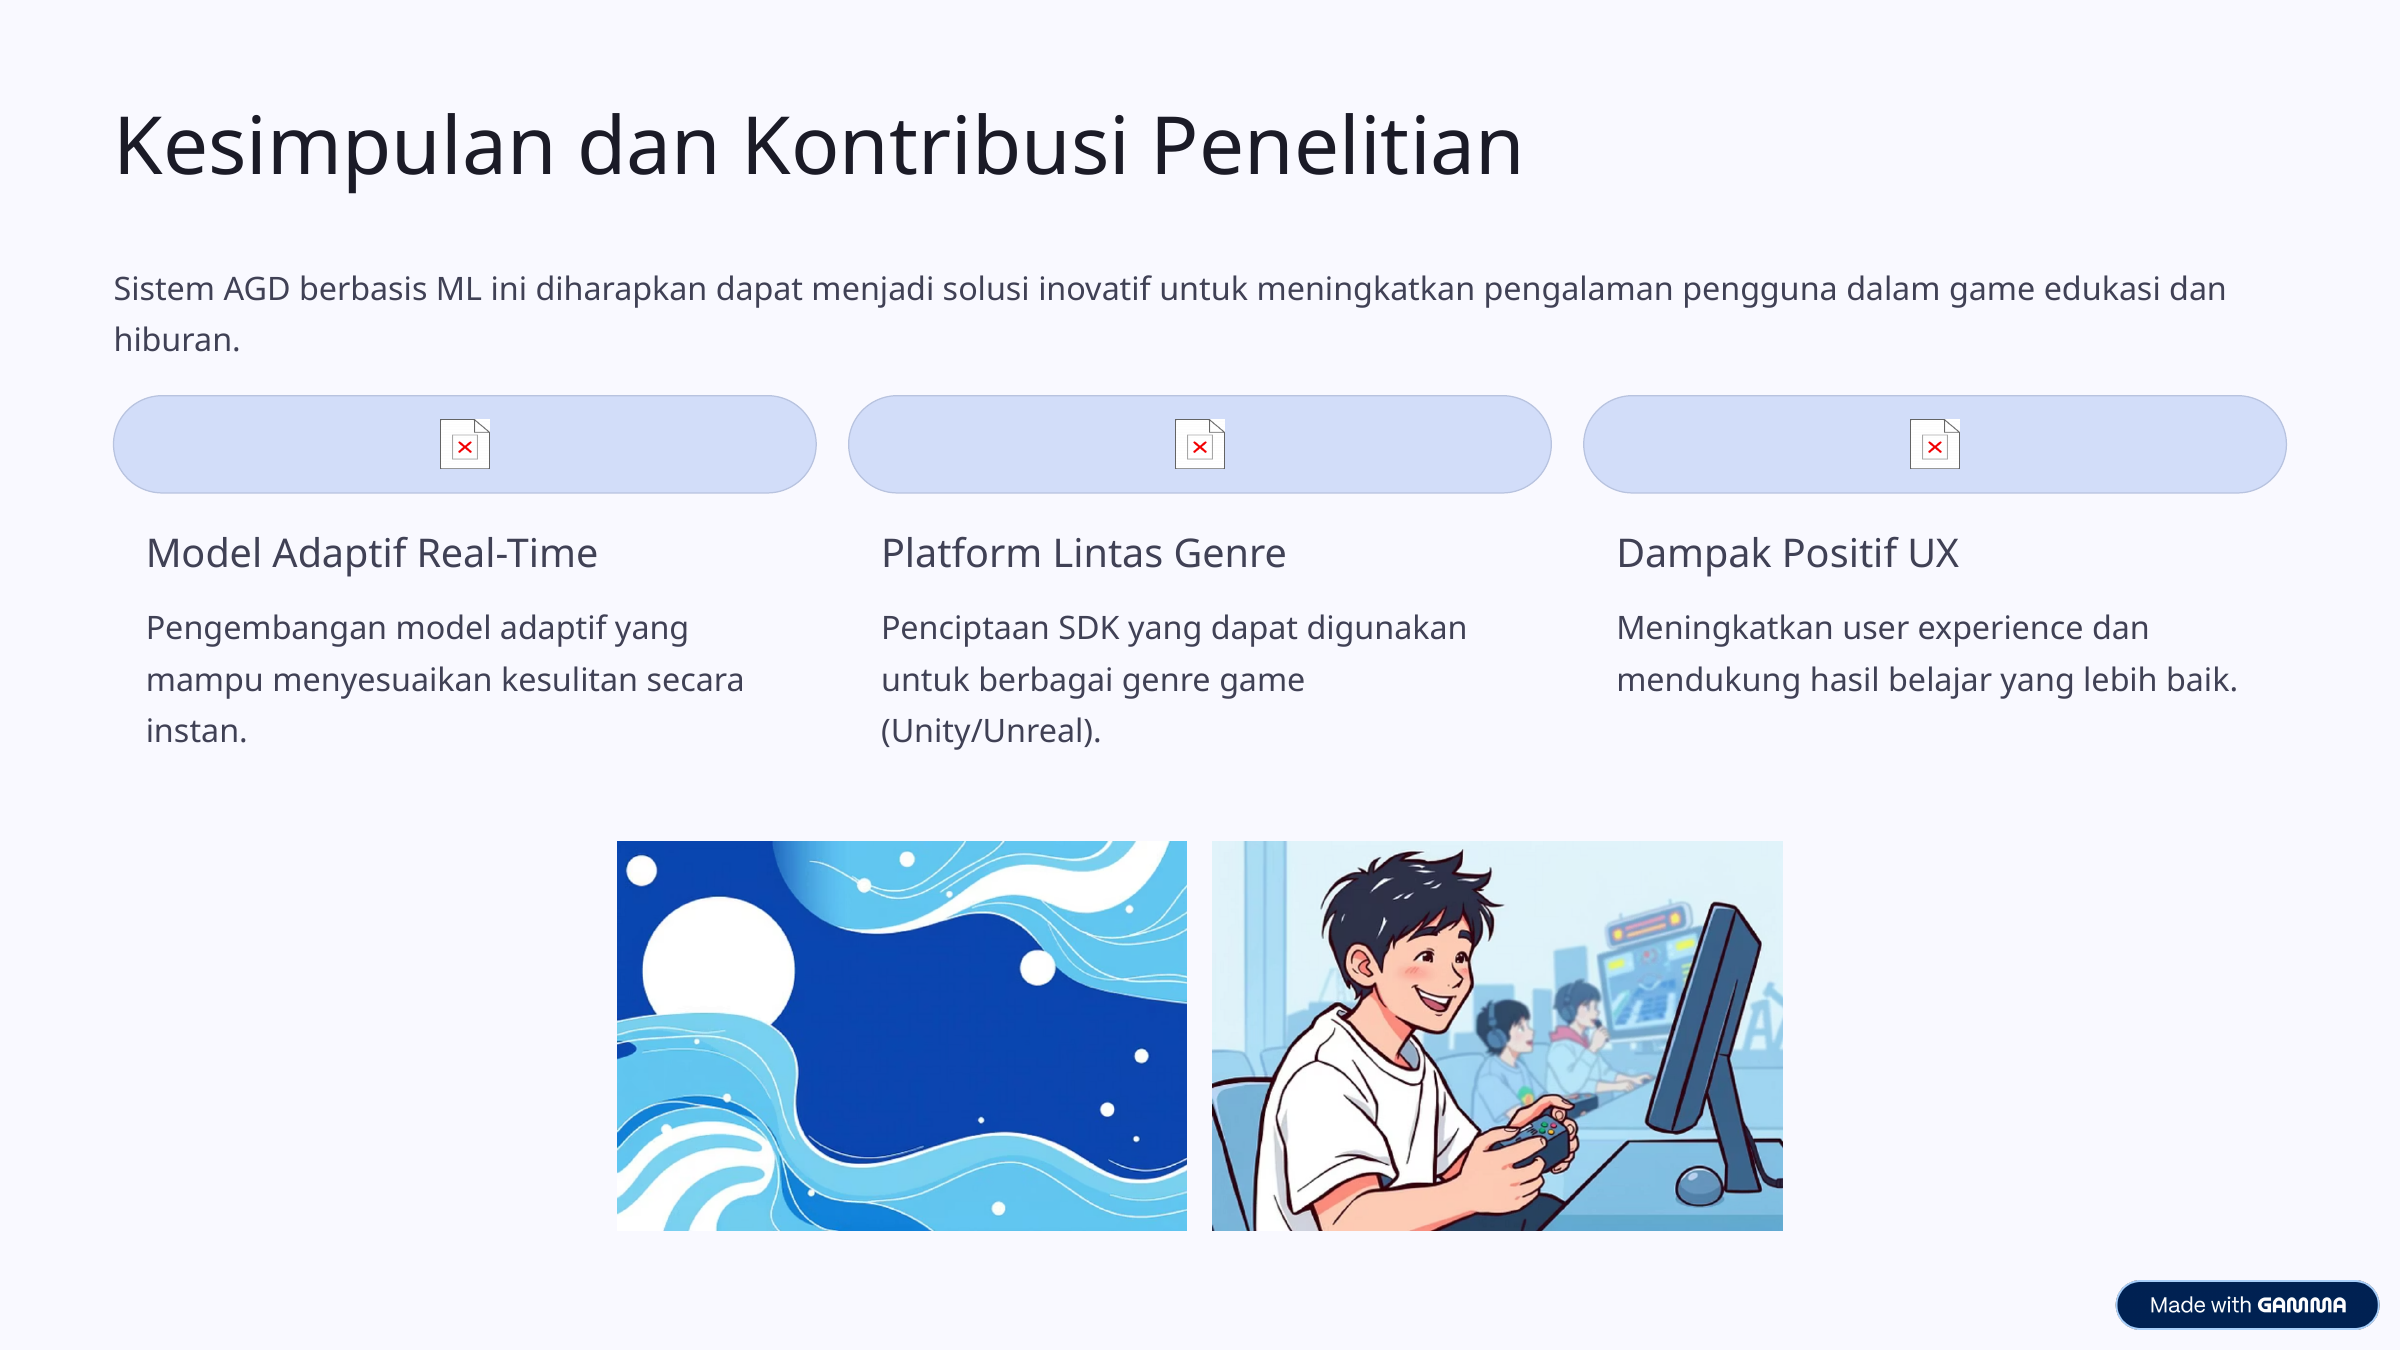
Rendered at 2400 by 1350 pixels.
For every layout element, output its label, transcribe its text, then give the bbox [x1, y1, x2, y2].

picture [1212, 841, 1783, 1231]
text_box Sistem AGD berbasis ML ini diharapkan dapat menjadi solusi inovatif untuk meningkatkan pengalaman pengguna dalam game edukasi dan hiburan. [113, 255, 2287, 360]
picture [617, 841, 1187, 1231]
text_box Pengembangan model adaptif yang mampu menyesuaikan kesulitan secara instan. [145, 595, 784, 752]
picture [440, 419, 490, 469]
picture [1175, 419, 1225, 469]
text_box [113, 395, 817, 493]
text_box [848, 395, 1552, 493]
text_box [1583, 395, 2287, 493]
text_box Kesimpulan dan Kontribusi Penelitian [113, 89, 1649, 191]
text_box Meningkatkan user experience dan mendukung hasil belajar yang lebih baik. [1616, 595, 2255, 700]
text_box Dampak Positif UX [1616, 525, 2022, 576]
picture [2106, 1271, 2389, 1339]
picture [1910, 419, 1960, 469]
text_box Penciptaan SDK yang dapat digunakan untuk berbagai genre game (Unity/Unreal). [881, 595, 1519, 752]
text_box Model Adaptif Real-Time [145, 525, 650, 576]
text_box Platform Lintas Genre [881, 525, 1321, 576]
